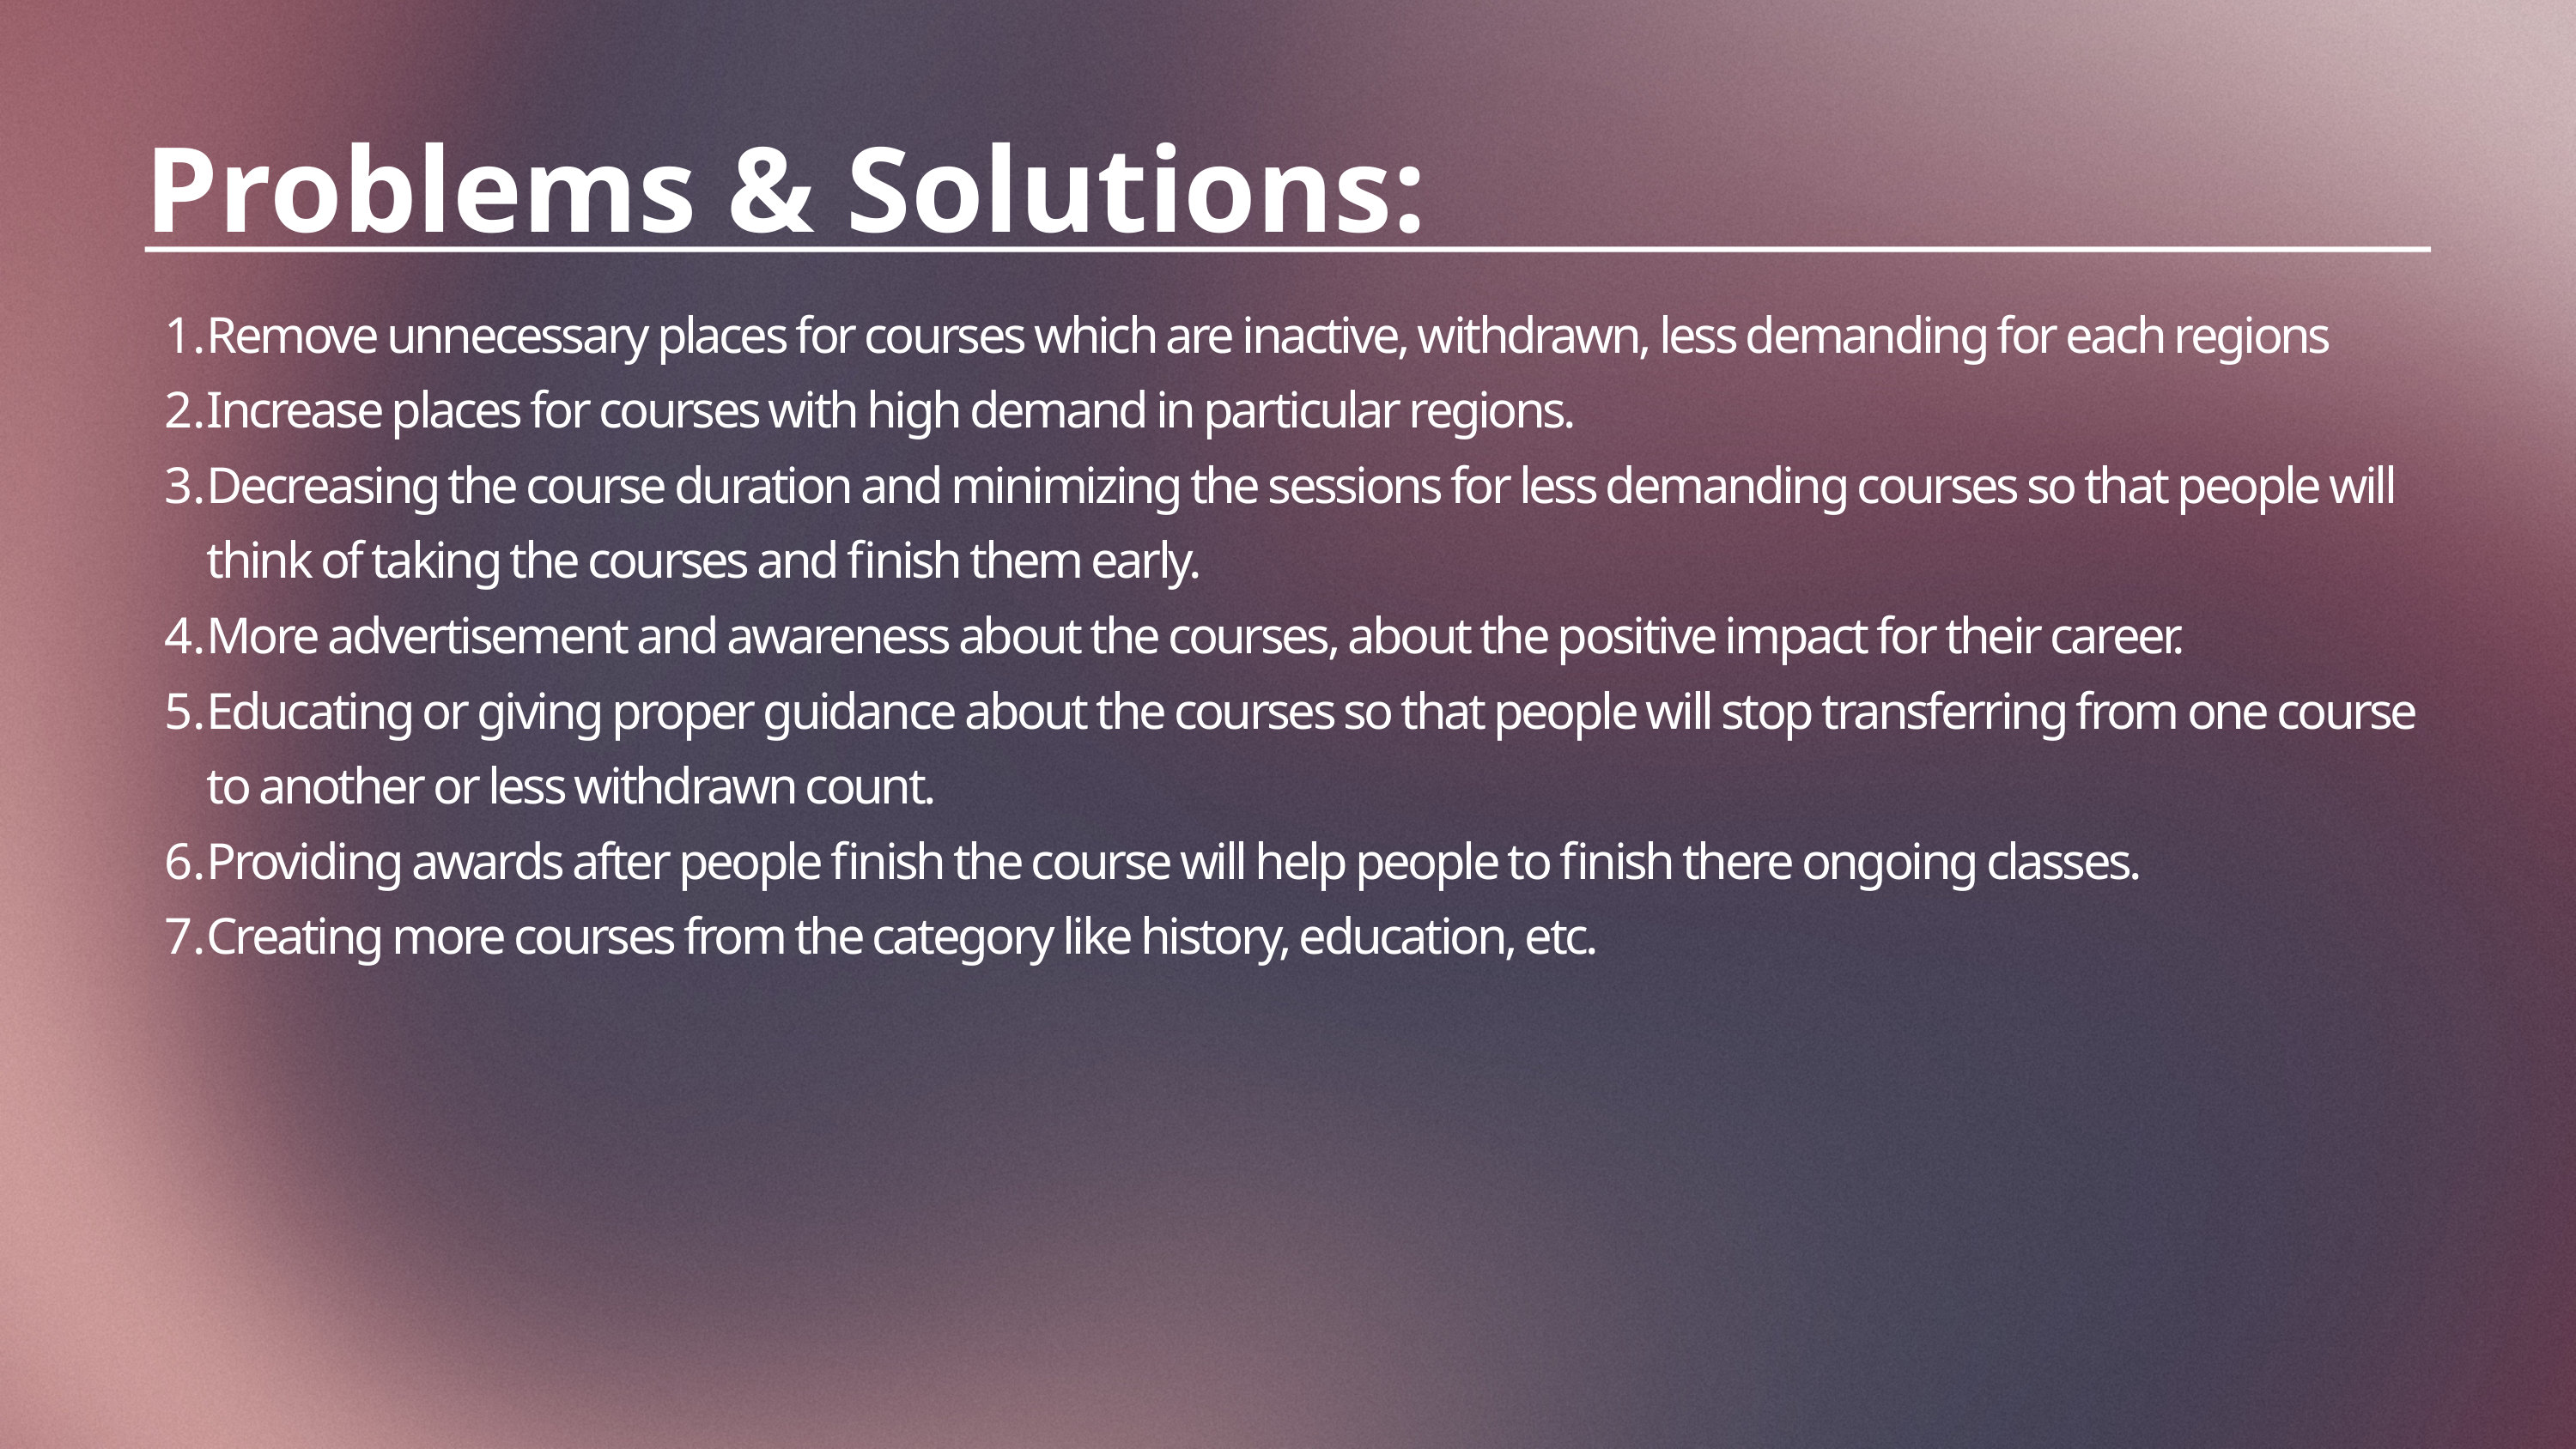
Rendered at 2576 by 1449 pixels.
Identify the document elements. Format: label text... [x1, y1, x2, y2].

text_box Remove unnecessary places for courses which are inactive, withdrawn, less demanding for each regions Increase places for courses with high demand in particular regions. Decreasing the course duration and minimizing the sessions for less demanding courses so that people will think of taking the courses and finish them early. More advertisement and awareness about the courses, about the positive impact for their career. Educating or giving proper guidance about the courses so that people will stop transferring from one course to another or less withdrawn count. Providing awards after people finish the course will help people to finish there ongoing classes. Creating more courses from the category like history, education, etc. [122, 288, 2432, 965]
text_box Problems & Solutions: [144, 90, 1629, 249]
text_box [0, 0, 2576, 1449]
text_box Problems & Solutions: [144, 250, 1629, 256]
